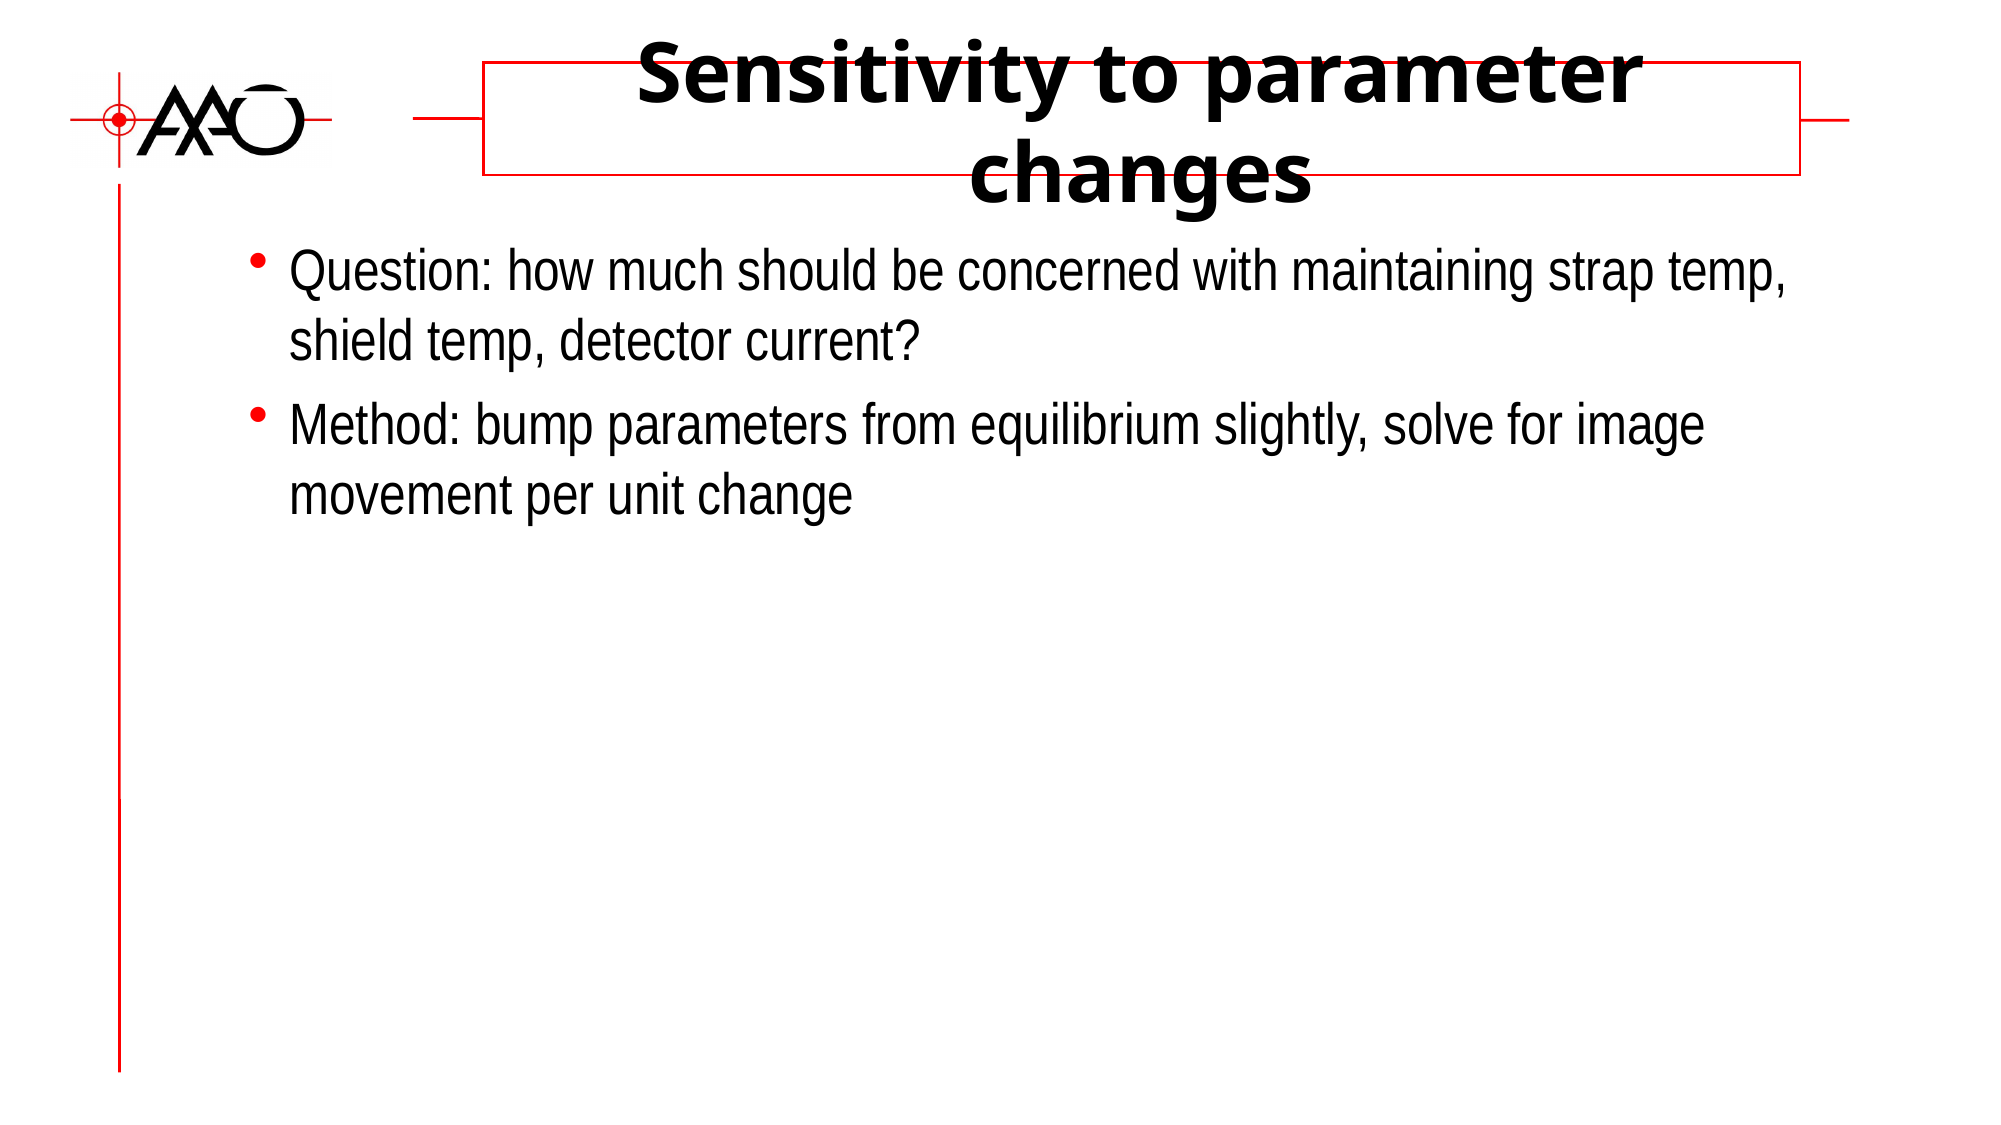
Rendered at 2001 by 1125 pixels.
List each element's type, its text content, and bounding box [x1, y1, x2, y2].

picture [70, 72, 332, 168]
title Sensitivity to parameter changes [482, 61, 1801, 176]
list Question: how much should be concerned with maintaining strap temp, shield temp, detector current? Method: bump parameters from equilibrium slightly, solve for image movement per unit change [233, 224, 1850, 1063]
